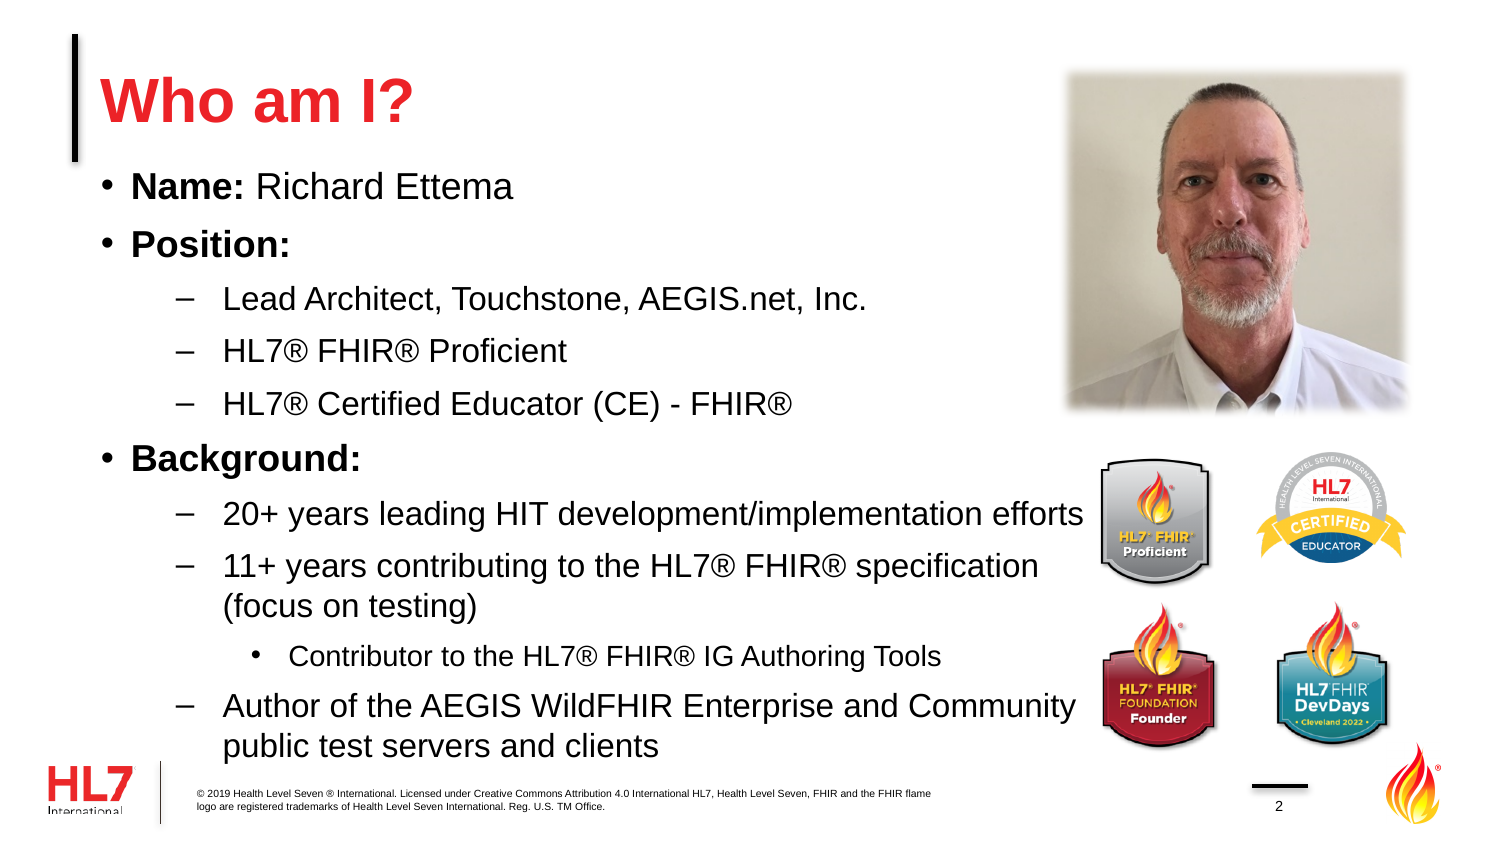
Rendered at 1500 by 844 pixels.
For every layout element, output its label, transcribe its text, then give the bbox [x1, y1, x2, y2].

picture [1099, 456, 1215, 591]
title Who am I? [100, 33, 1451, 163]
list Name: Richard Ettema Position: Lead Architect, Touchstone, AEGIS.net, Inc. HL7® FHIR® Proficient HL7® Certified Educator (CE) - FHIR® Background: 20+ years leading HIT development/implementation efforts 11+ years contributing to the HL7® FHIR® specification (focus on testing) Contributor to the HL7® FHIR® IG Authoring Tools Author of the AEGIS WildFHIR Enterprise and Community public test servers and clients [100, 162, 1100, 740]
footer © 2019 Health Level Seven ® International. Licensed under Creative Commons Attribution 4.0 International HL7, Health Level Seven, FHIR and the FHIR flame logo are registered trademarks of Health Level Seven International. Reg. U.S. TM Office. [196, 786, 941, 813]
slide_number 2 [1257, 788, 1302, 815]
picture [1256, 452, 1406, 563]
picture [1274, 601, 1441, 824]
picture [1083, 599, 1238, 754]
picture [1057, 62, 1414, 419]
